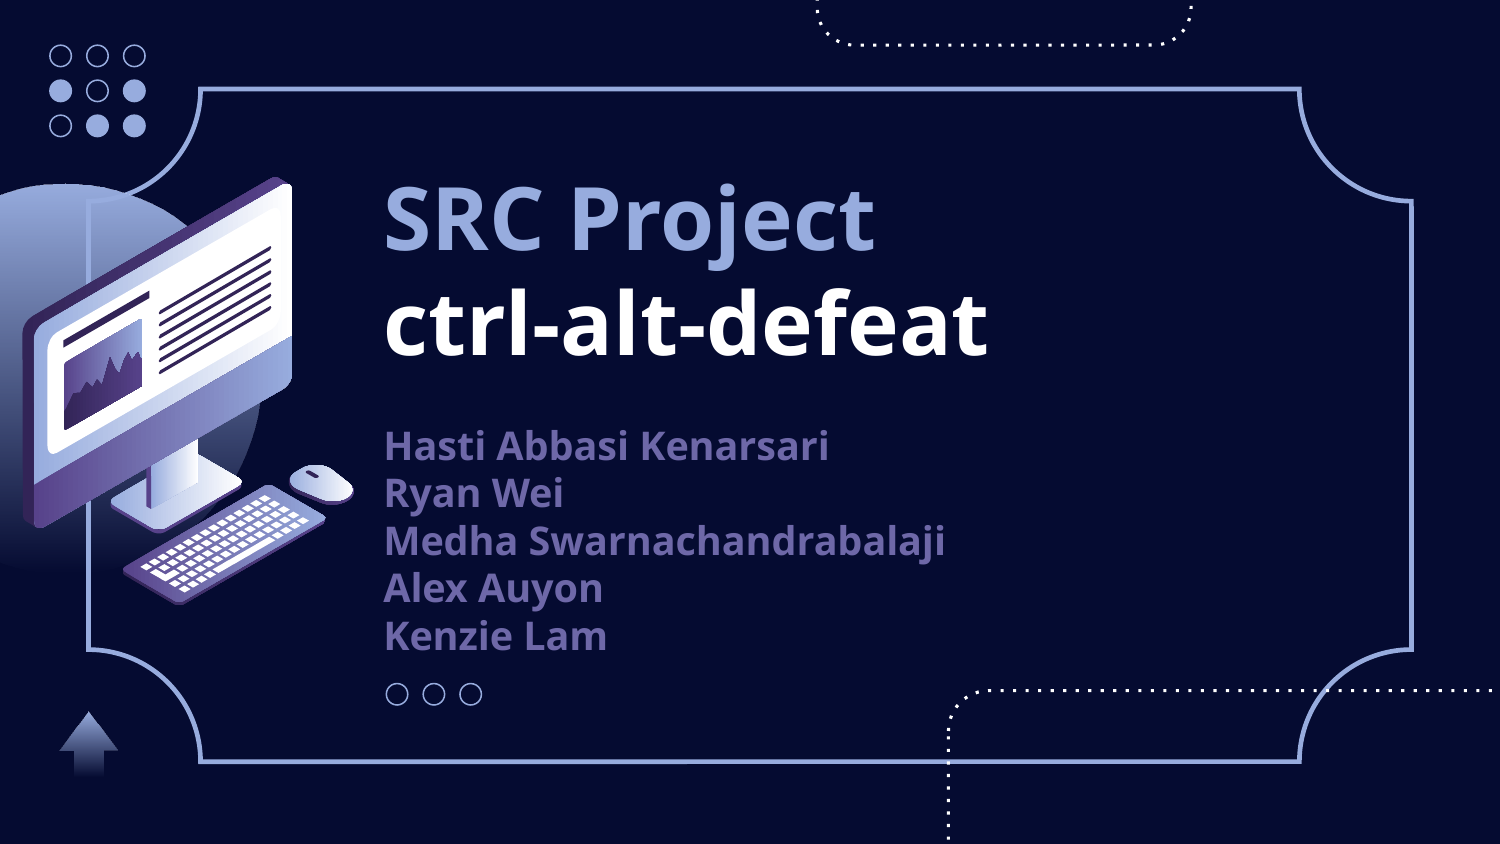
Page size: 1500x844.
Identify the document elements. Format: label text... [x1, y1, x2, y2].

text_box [121, 484, 327, 606]
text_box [22, 176, 293, 534]
text_box [0, 189, 116, 574]
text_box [386, 683, 482, 706]
text_box [59, 711, 118, 777]
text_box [49, 44, 146, 137]
title SRC Project ctrl-alt-defeat Hasti Abbasi Kenarsari Ryan Wei Medha Swarnachandrabalaji Alex Auyon Kenzie Lam [368, 177, 1340, 644]
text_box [284, 464, 357, 505]
text_box [948, 690, 1500, 844]
